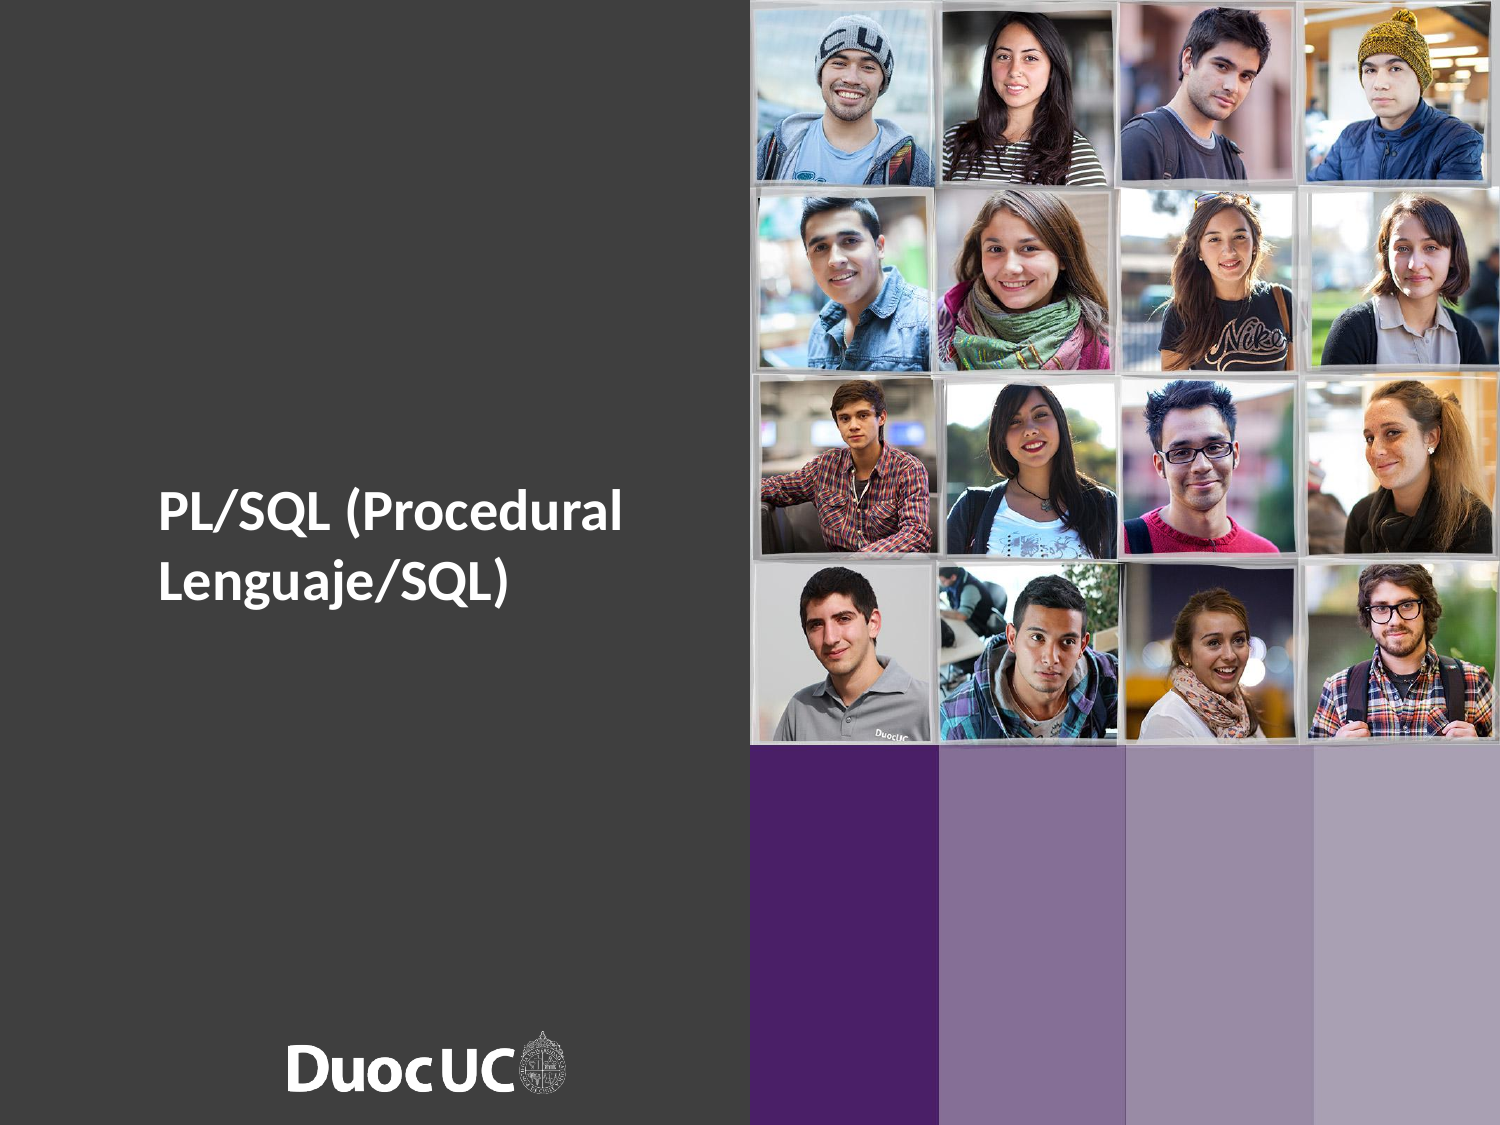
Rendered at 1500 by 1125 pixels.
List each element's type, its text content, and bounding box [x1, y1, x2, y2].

picture [288, 1031, 566, 1094]
picture [750, 0, 1500, 1125]
text_box PL/SQL (Procedural Lenguaje/SQL) [143, 464, 670, 621]
